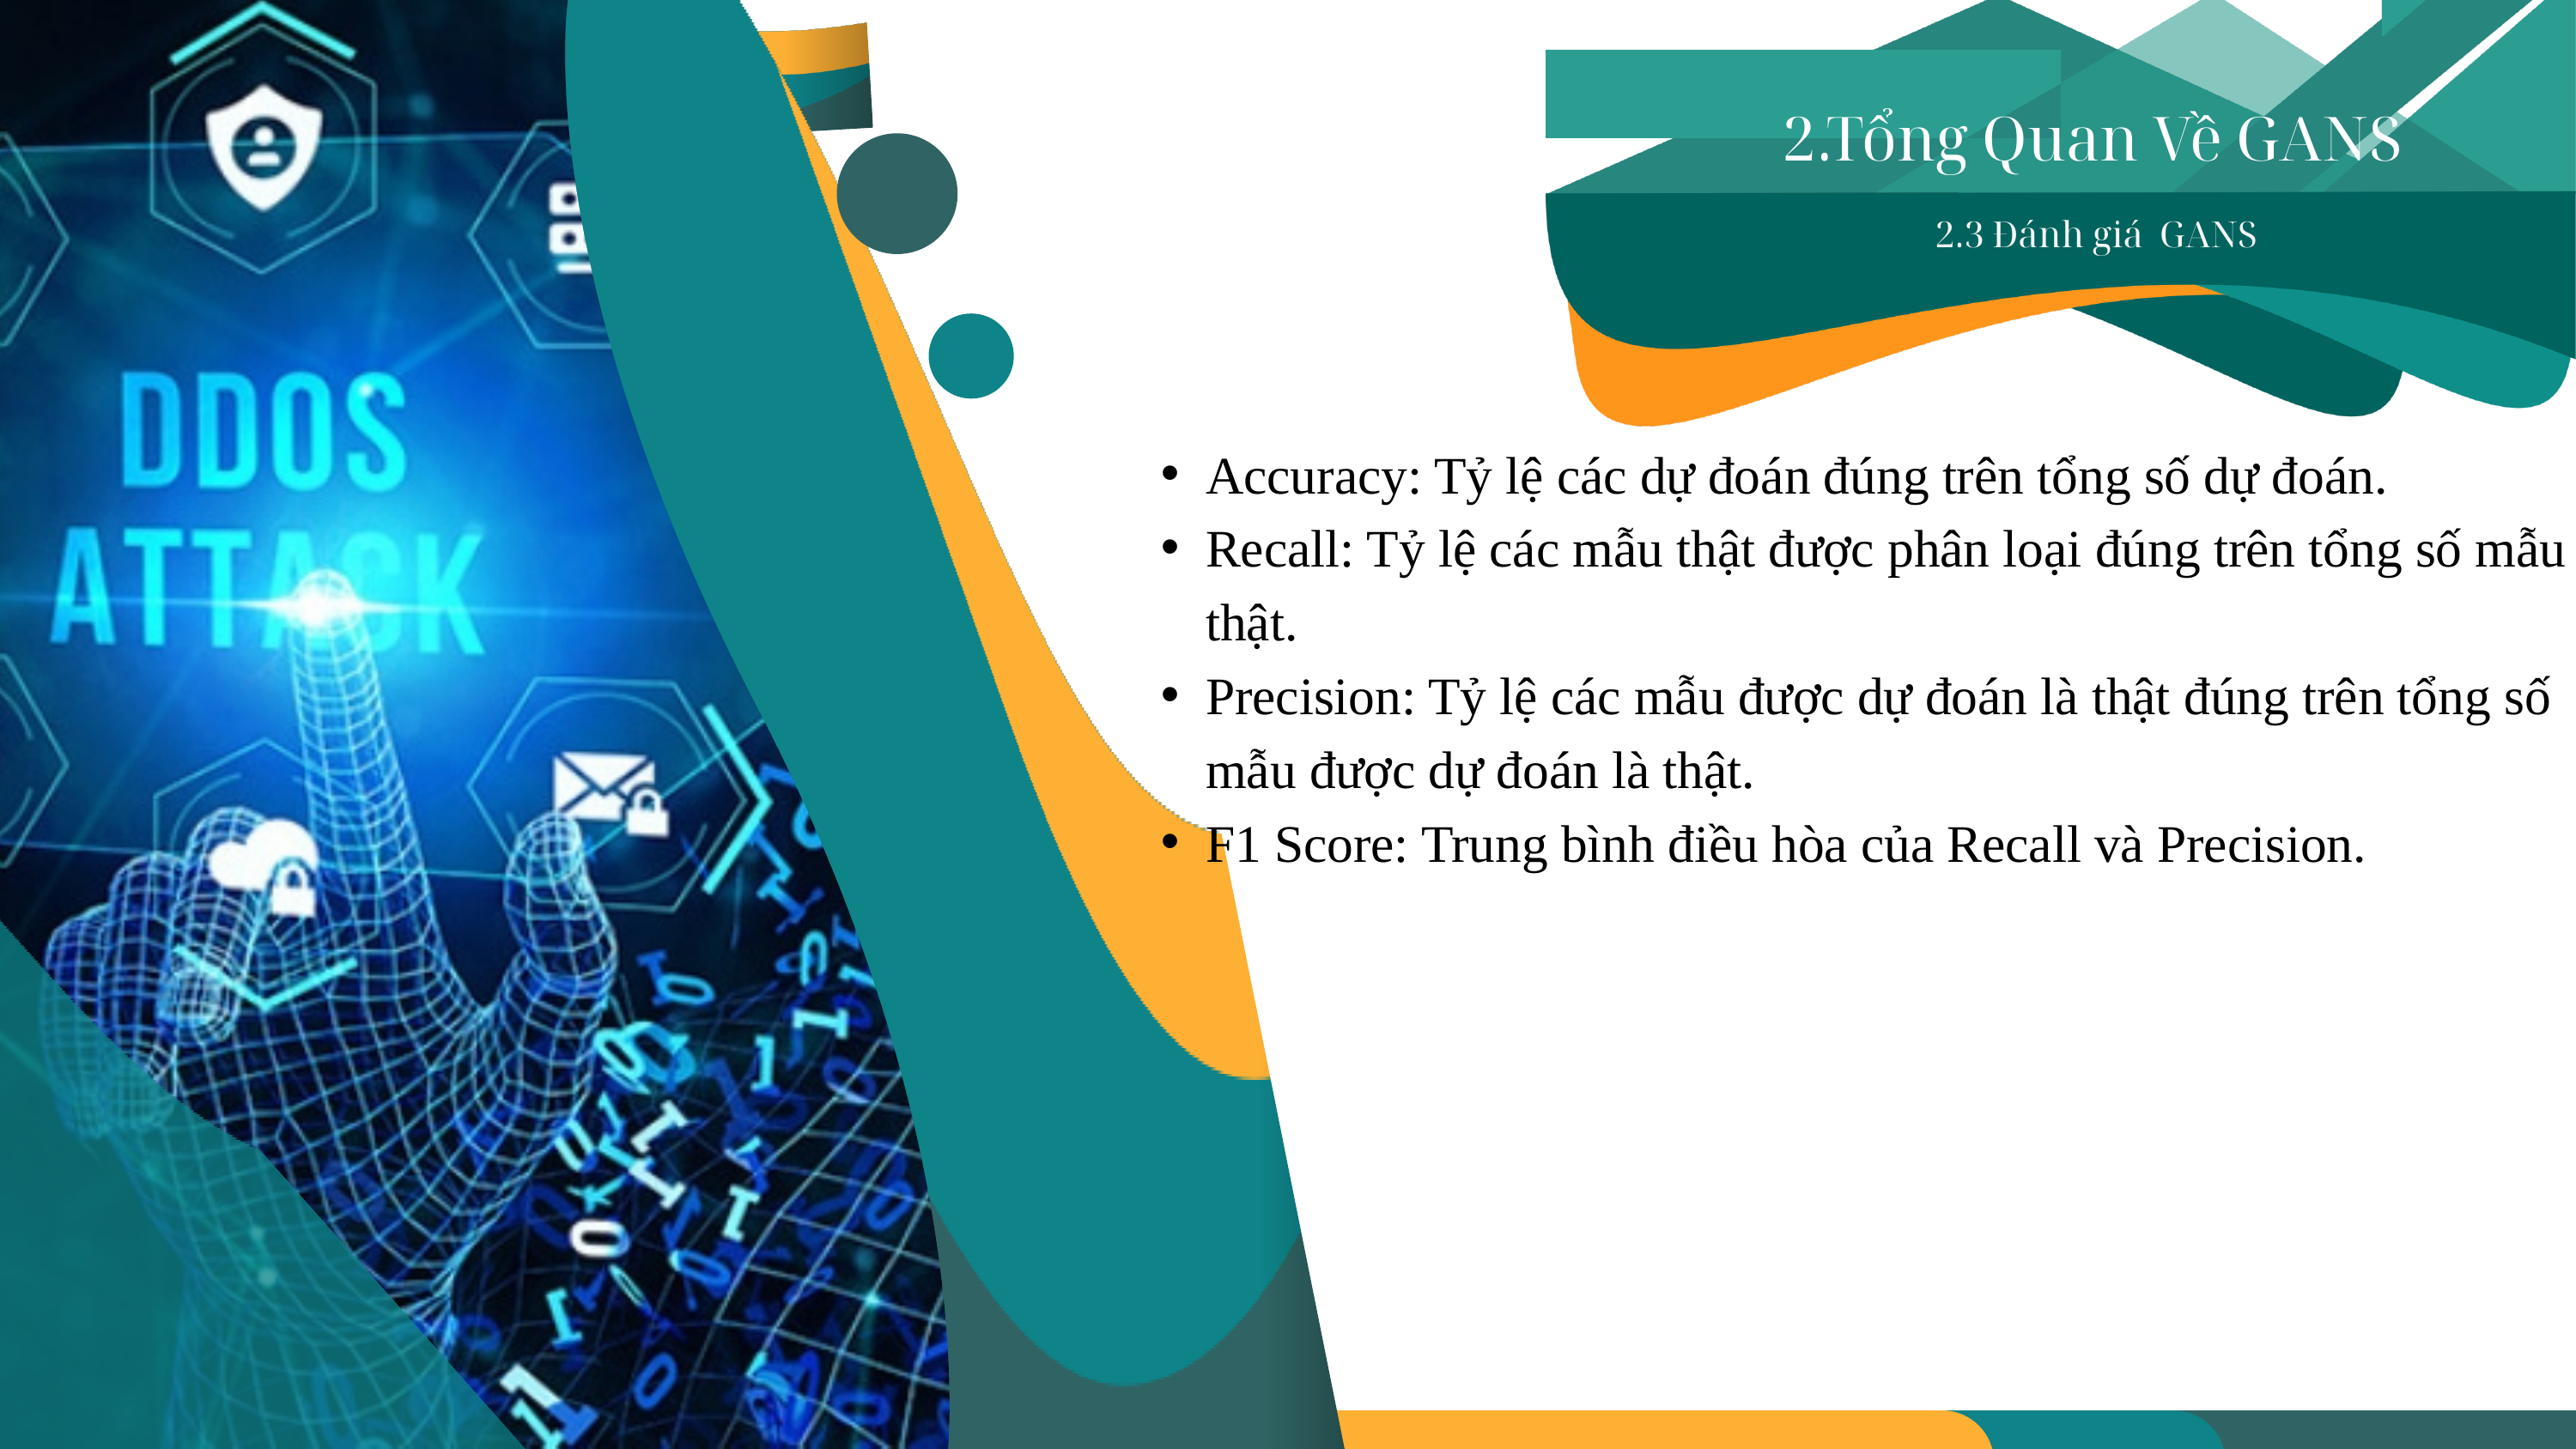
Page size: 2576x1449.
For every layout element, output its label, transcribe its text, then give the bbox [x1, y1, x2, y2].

text_box [1545, 0, 2576, 119]
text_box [1996, 1410, 2226, 1449]
text_box [1545, 119, 2576, 430]
text_box 2.Tổng Quan Về GANS [1577, 88, 2576, 258]
text_box 2.3 Đánh giá GANS [1616, 204, 2576, 255]
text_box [0, 0, 951, 1449]
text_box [2230, 1410, 2576, 1449]
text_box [954, 132, 958, 255]
text_box Accuracy: Tỷ lệ các dự đoán đúng trên tổng số dự đoán. Recall: Tỷ lệ các mẫu thật được phân loại đúng trên tổng số mẫu thật. Precision: Tỷ lệ các mẫu được dự đoán là thật đúng trên tổng số mẫu được dự đoán là thật. F1 Score: Trung bình điều hòa của Recall và Precision. [1115, 430, 2576, 947]
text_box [954, 312, 1014, 399]
text_box [951, 0, 1337, 1407]
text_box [954, 1410, 1995, 1449]
